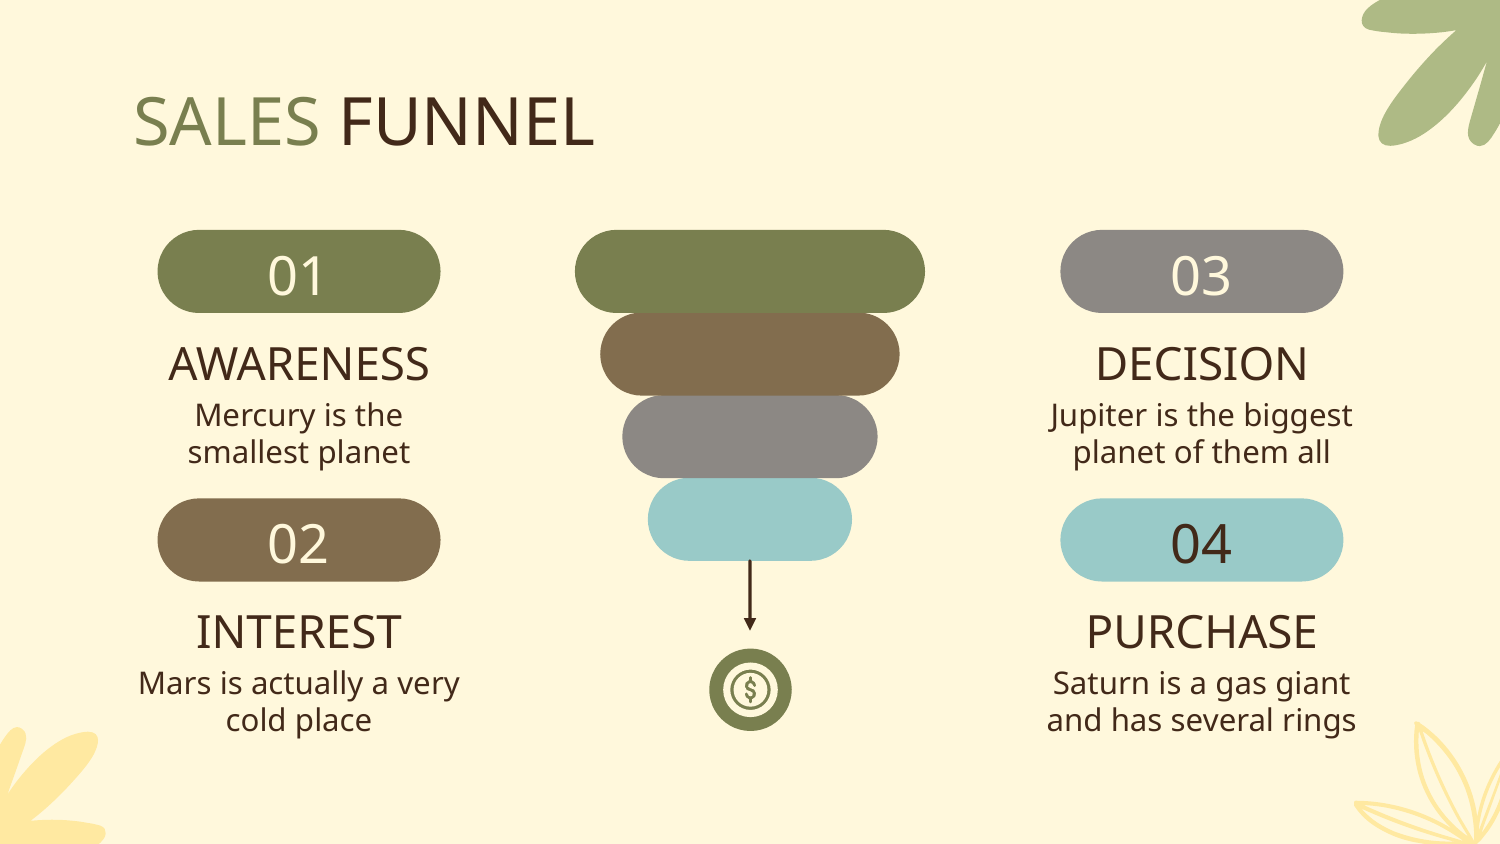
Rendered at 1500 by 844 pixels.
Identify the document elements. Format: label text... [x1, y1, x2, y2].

text_box 04 [1060, 498, 1344, 582]
subtitle Mercury is the smallest planet [119, 391, 479, 473]
subtitle AWARENESS [119, 331, 479, 391]
text_box [730, 726, 771, 731]
text_box 01 [157, 229, 441, 313]
subtitle Saturn is a gas giant and has several rings [1022, 660, 1382, 742]
subtitle PURCHASE [1022, 600, 1382, 660]
text_box [709, 648, 792, 716]
subtitle Mars is actually a very cold place [119, 660, 479, 742]
subtitle Jupiter is the biggest planet of them all [1022, 391, 1382, 473]
subtitle INTEREST [119, 600, 479, 660]
text_box 02 [157, 498, 441, 582]
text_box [574, 229, 926, 631]
subtitle DECISION [1022, 331, 1382, 391]
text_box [722, 662, 779, 718]
text_box 03 [1060, 229, 1344, 313]
title SALES FUNNEL [118, 63, 1382, 161]
